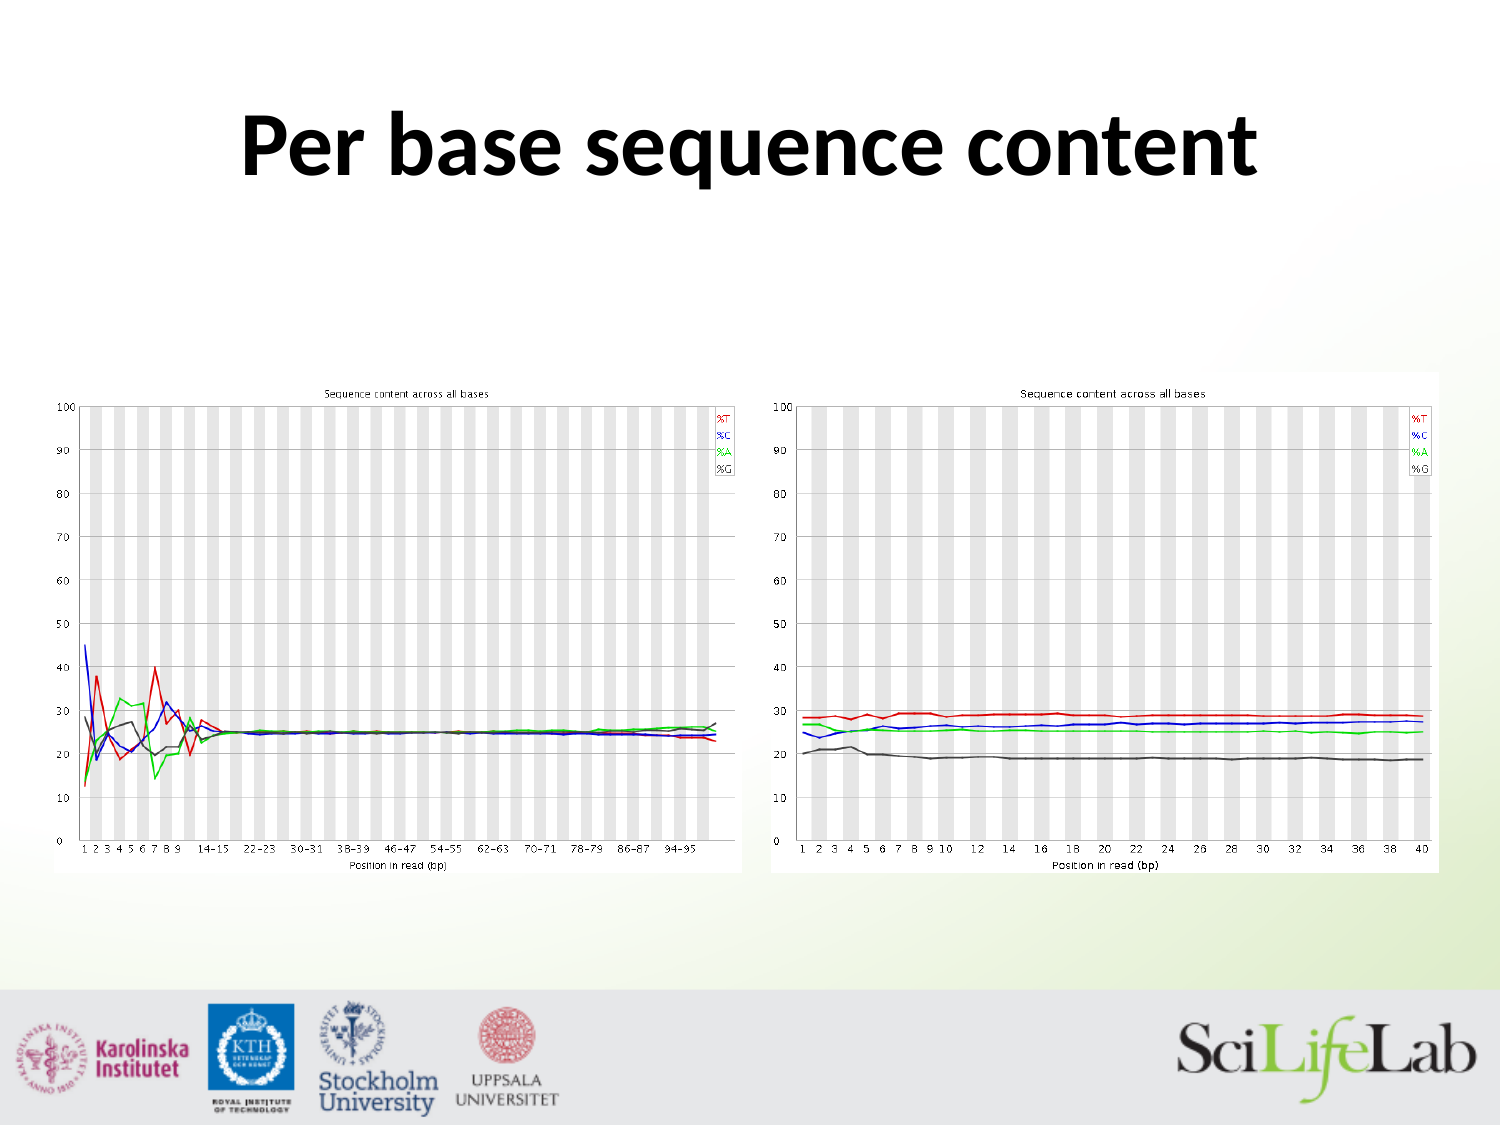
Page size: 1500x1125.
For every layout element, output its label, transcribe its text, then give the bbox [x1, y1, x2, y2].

picture [771, 372, 1439, 873]
title Per base sequence content [75, 45, 1425, 233]
picture [53, 372, 742, 873]
